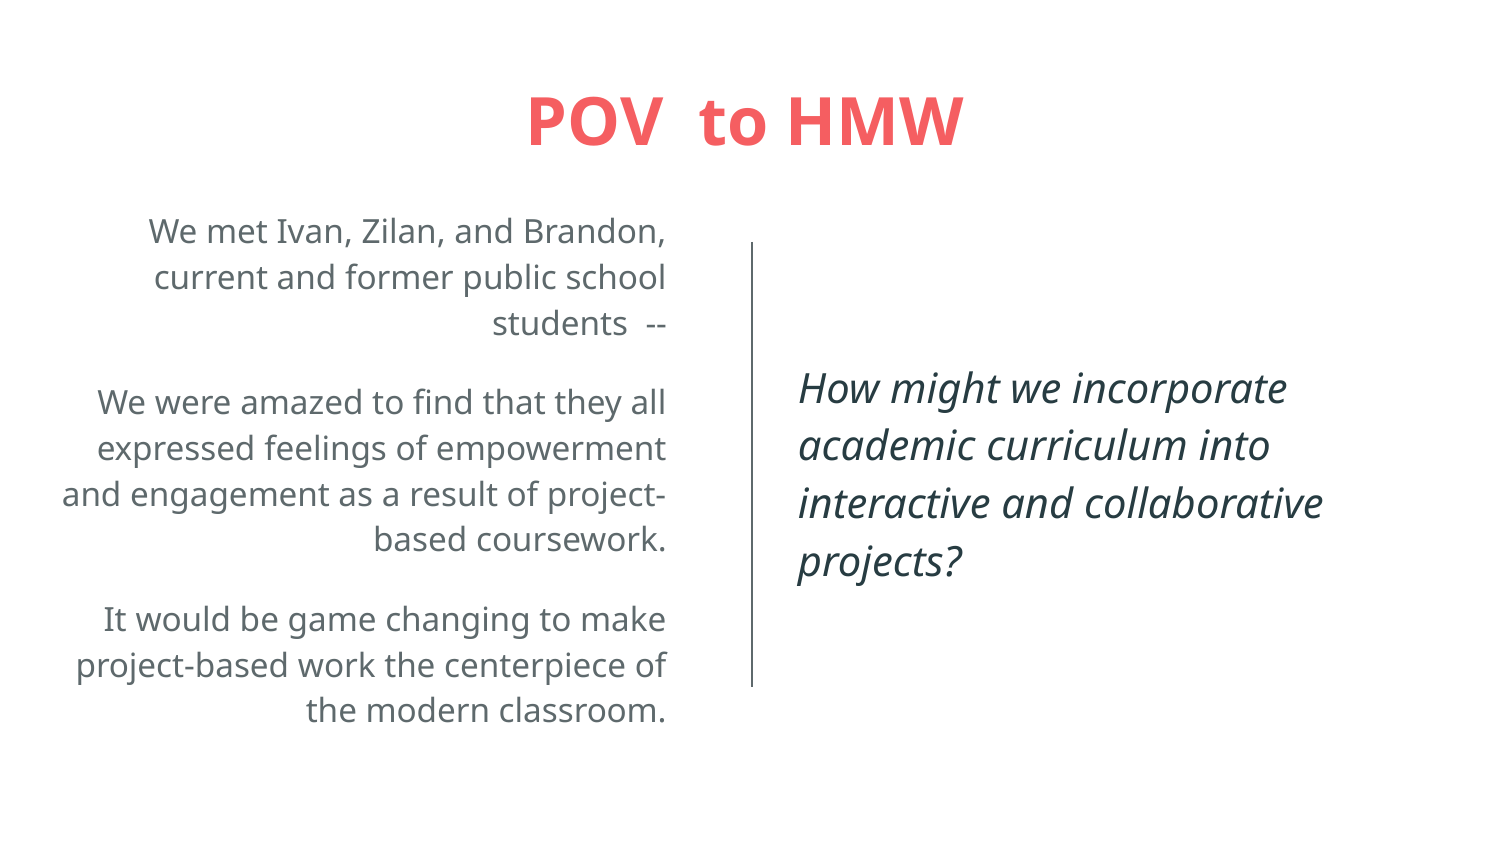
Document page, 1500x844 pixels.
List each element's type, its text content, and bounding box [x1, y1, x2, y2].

list We met Ivan, Zilan, and Brandon, current and former public school students -- We were amazed to find that they all expressed feelings of empowerment and engagement as a result of project-based coursework. It would be game changing to make project-based work the centerpiece of the modern classroom. [26, 189, 683, 750]
title POV to HMW [51, 64, 1440, 167]
list How might we incorporate academic curriculum into interactive and collaborative projects? [782, 189, 1440, 750]
